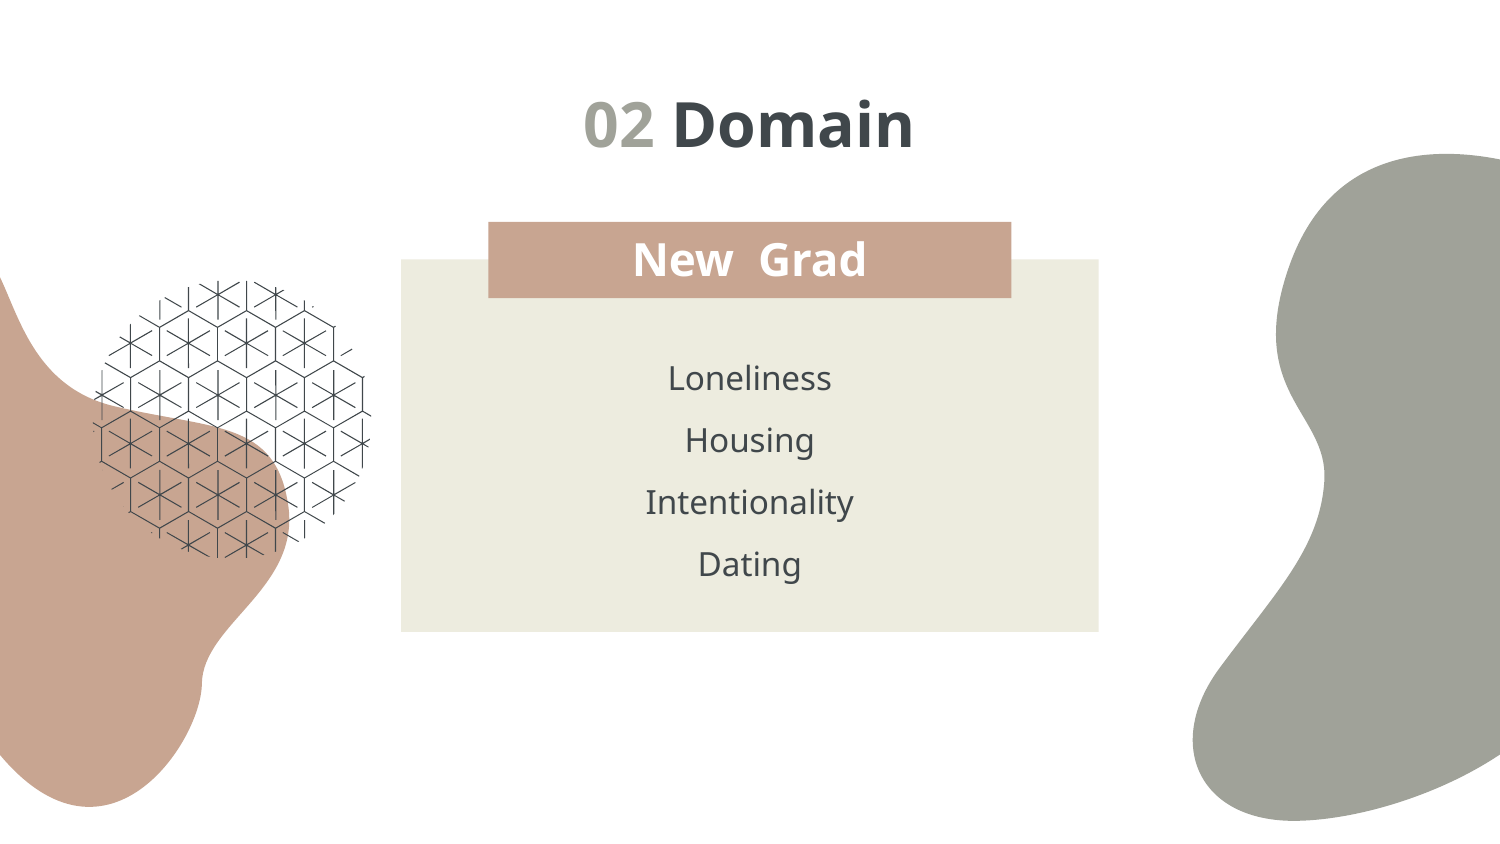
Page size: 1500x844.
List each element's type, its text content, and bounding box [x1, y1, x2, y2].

title 02 Domain [116, 85, 1383, 175]
text_box New Grad [488, 221, 1012, 299]
text_box [401, 259, 1099, 632]
text_box Dating [472, 512, 1027, 575]
text_box Housing [472, 388, 1027, 450]
text_box Intentionality [472, 450, 1027, 512]
text_box Loneliness [472, 326, 1027, 388]
